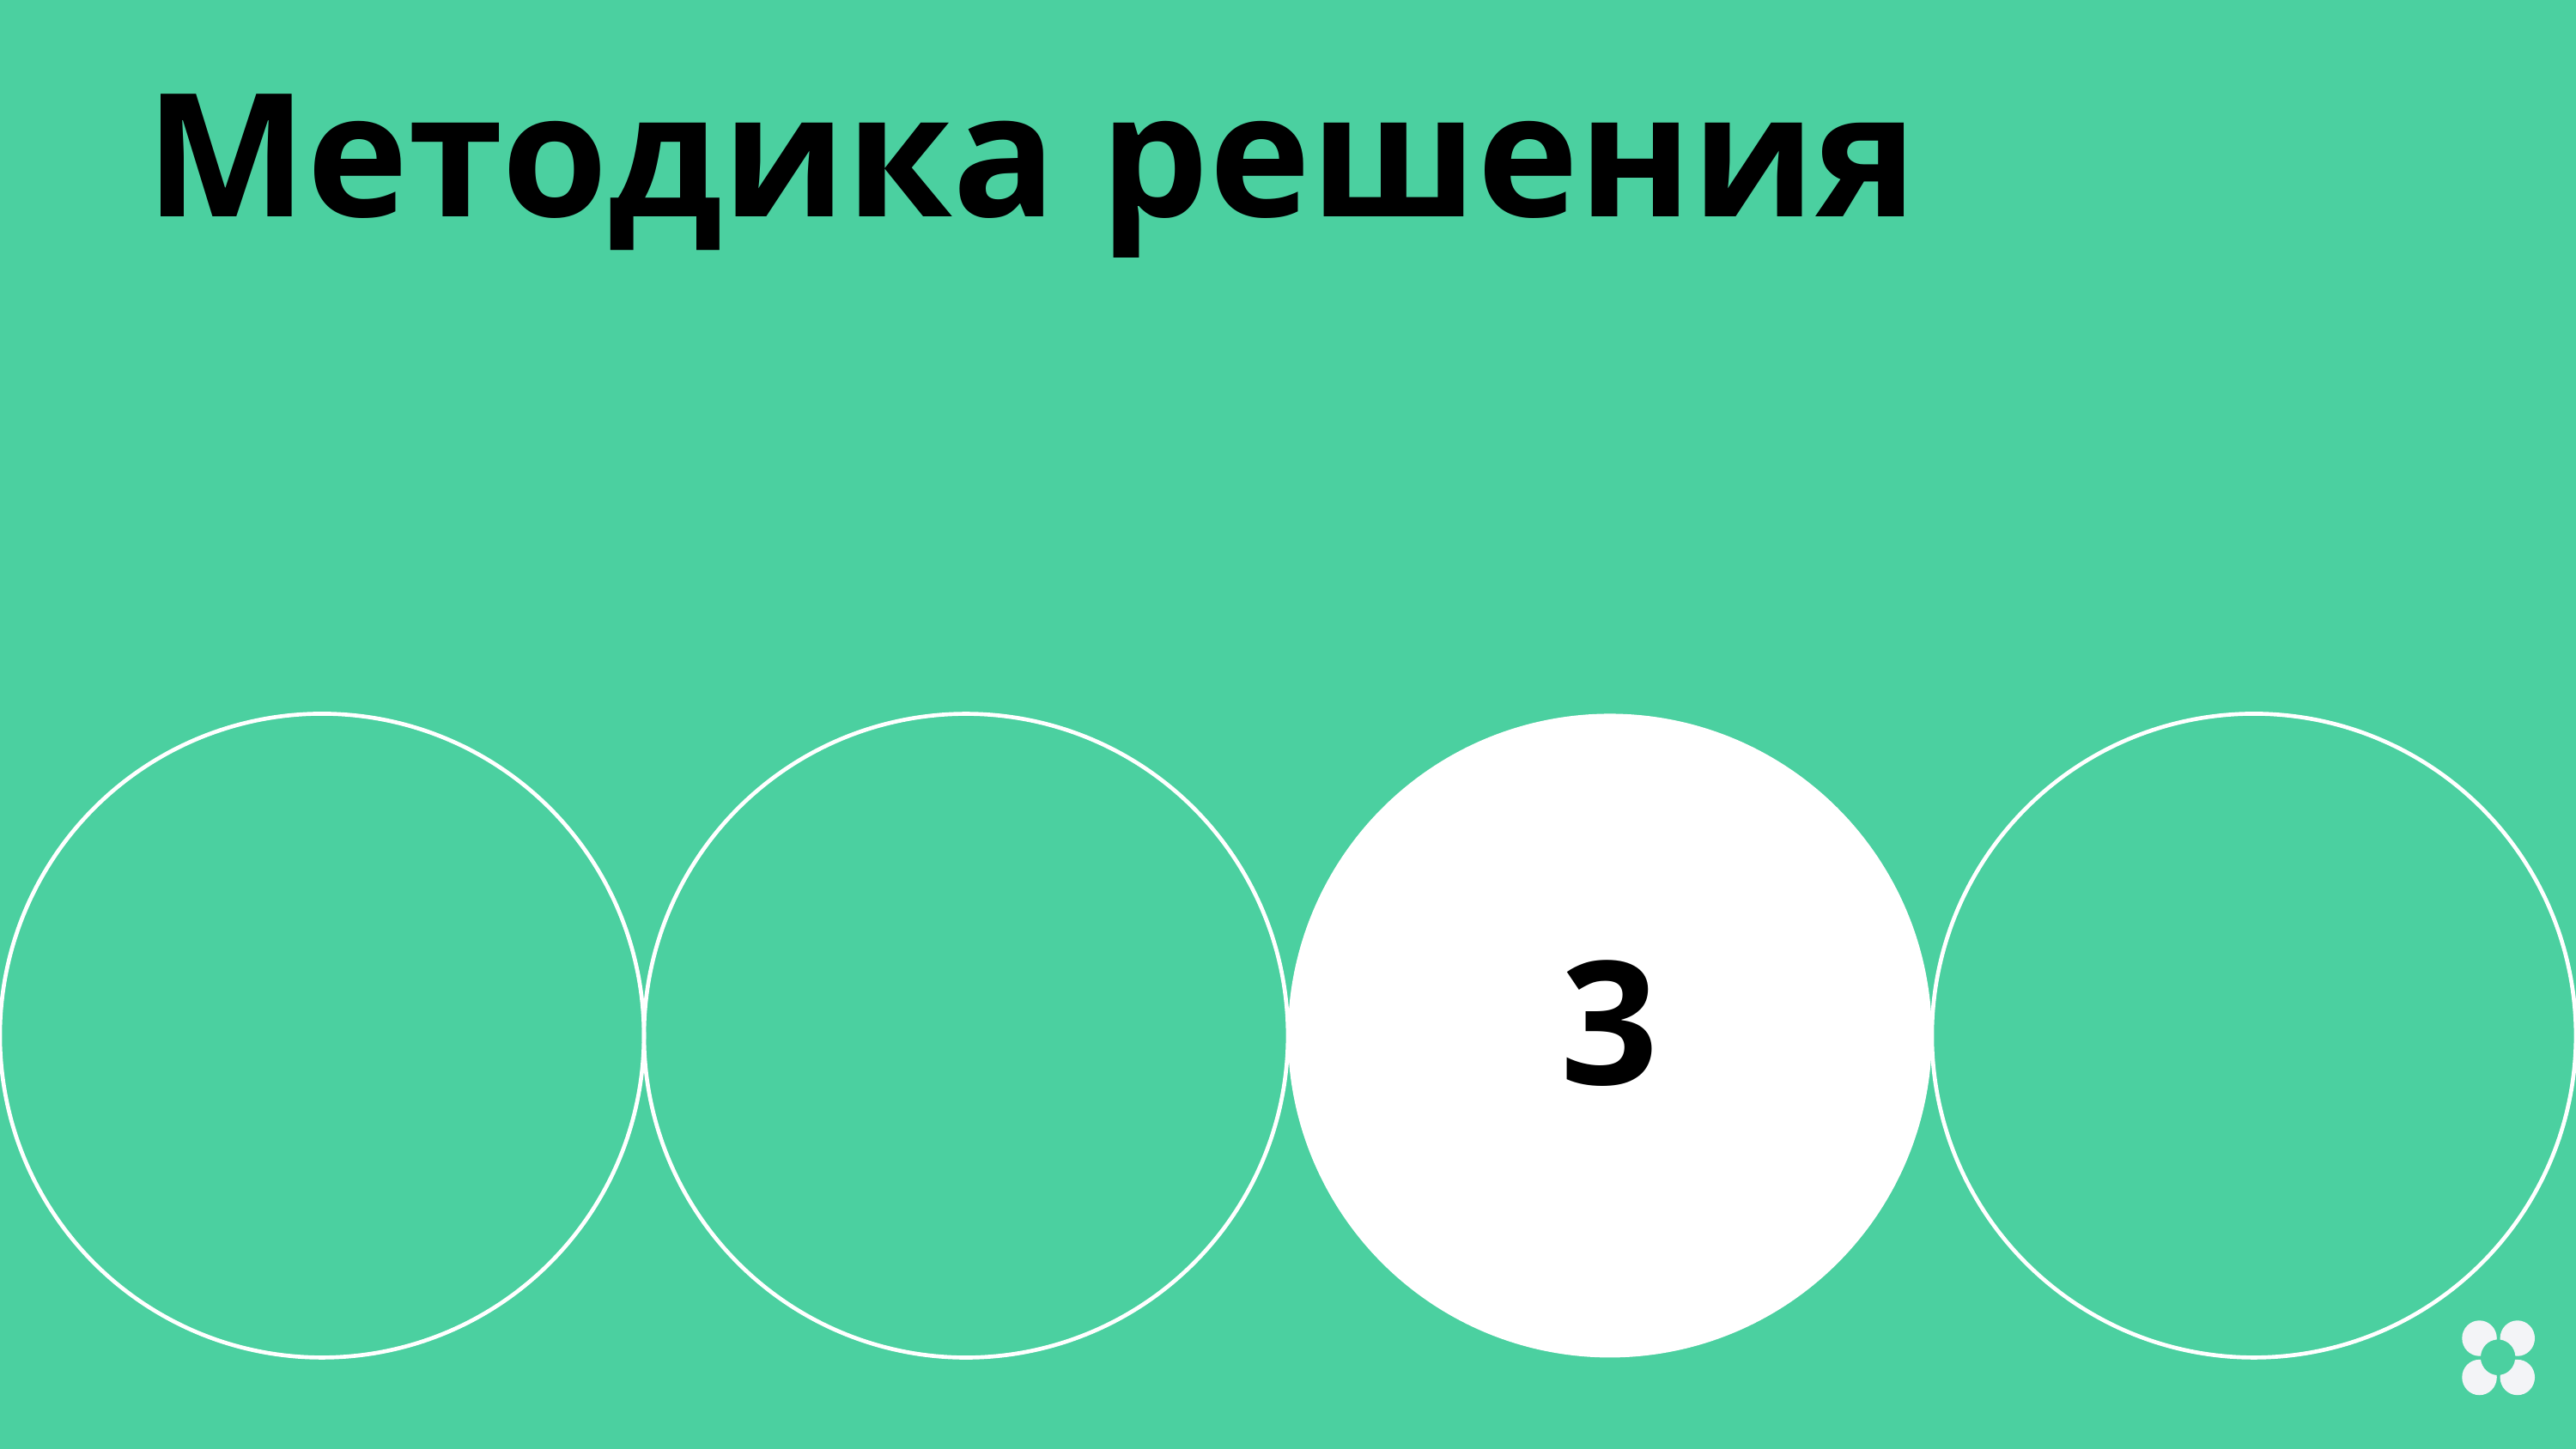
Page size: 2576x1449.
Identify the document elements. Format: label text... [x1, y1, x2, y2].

text_box [1931, 713, 2576, 1358]
text_box 3 [1288, 714, 1932, 1358]
text_box [644, 714, 1288, 1358]
text_box Методика решения [145, 85, 2159, 714]
text_box [0, 714, 644, 1358]
